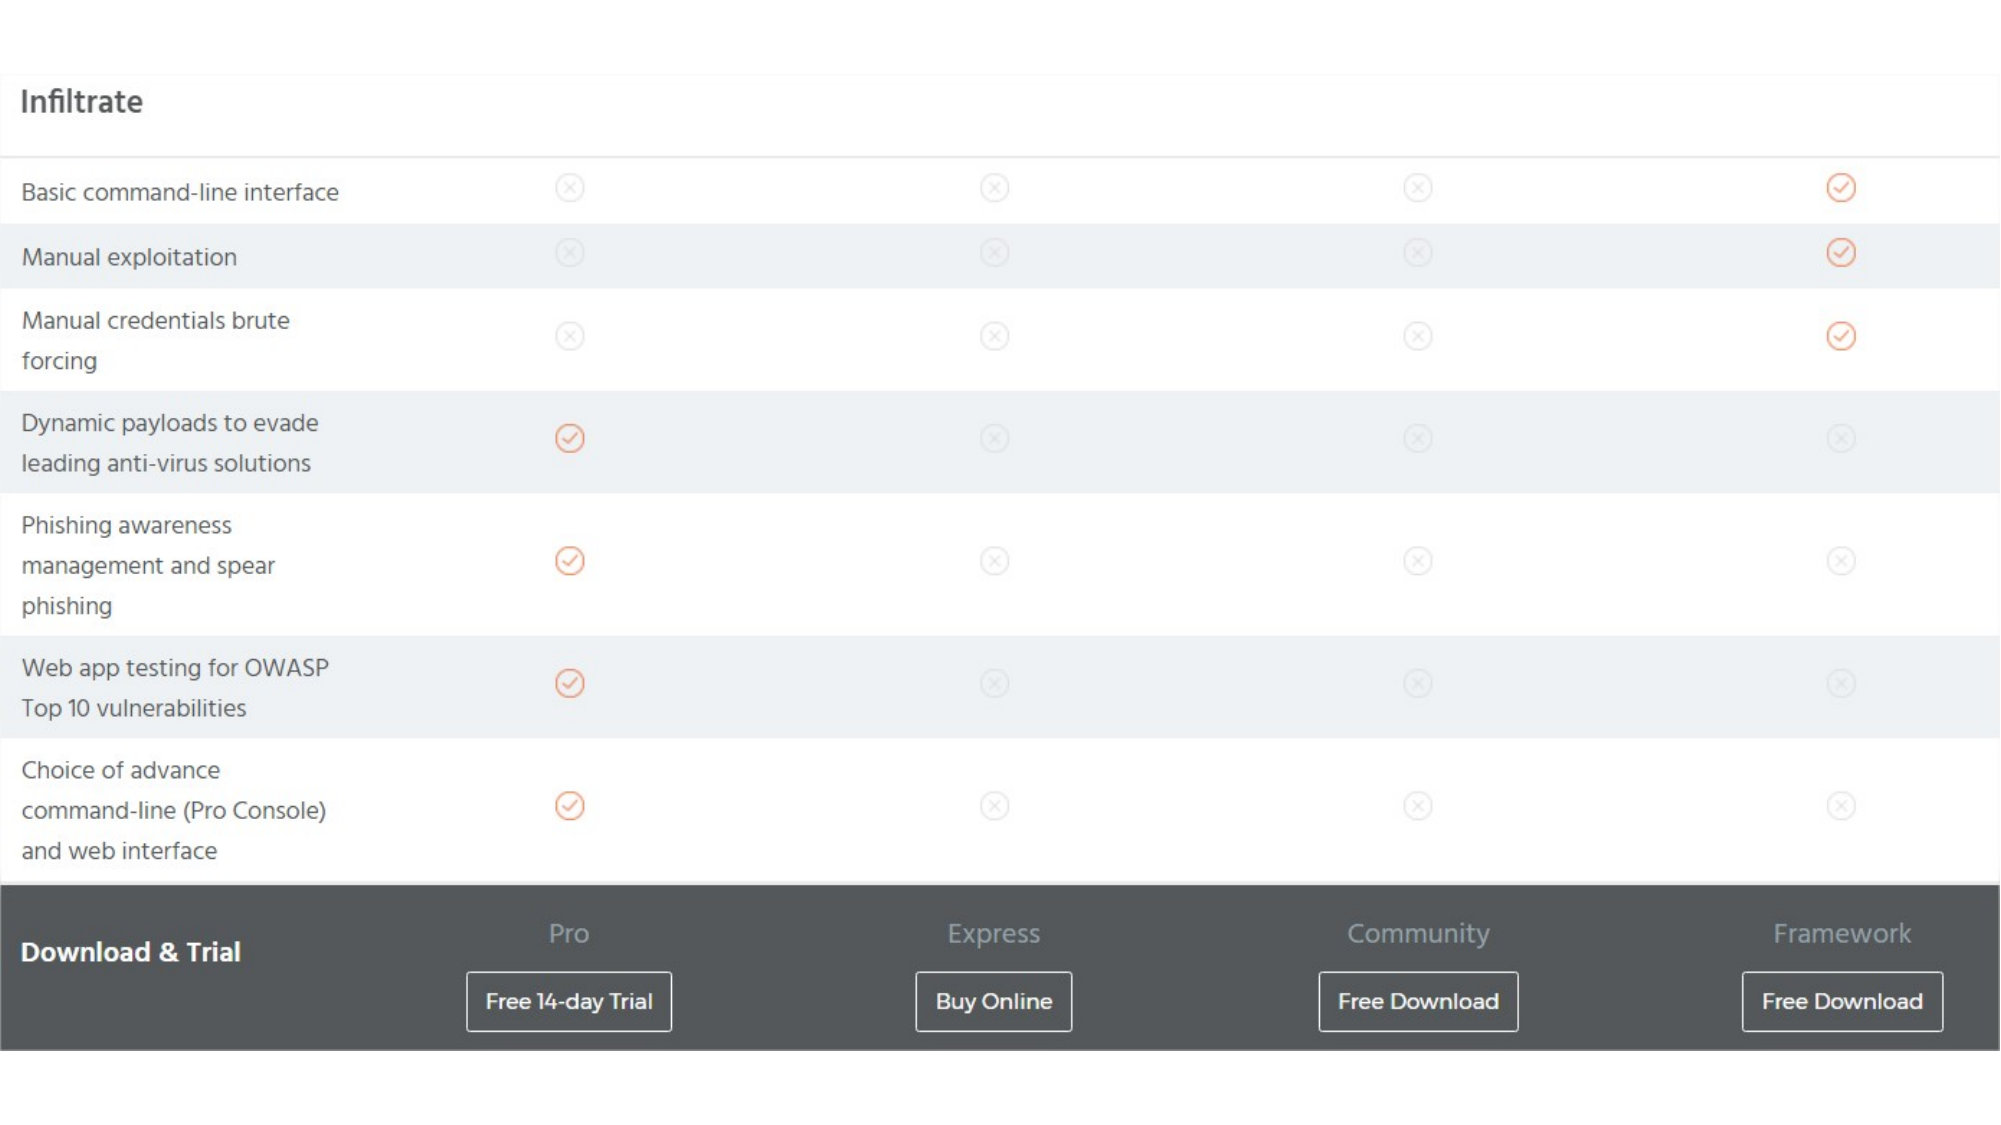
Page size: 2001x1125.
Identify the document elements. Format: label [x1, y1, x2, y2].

picture [0, 74, 2000, 1051]
